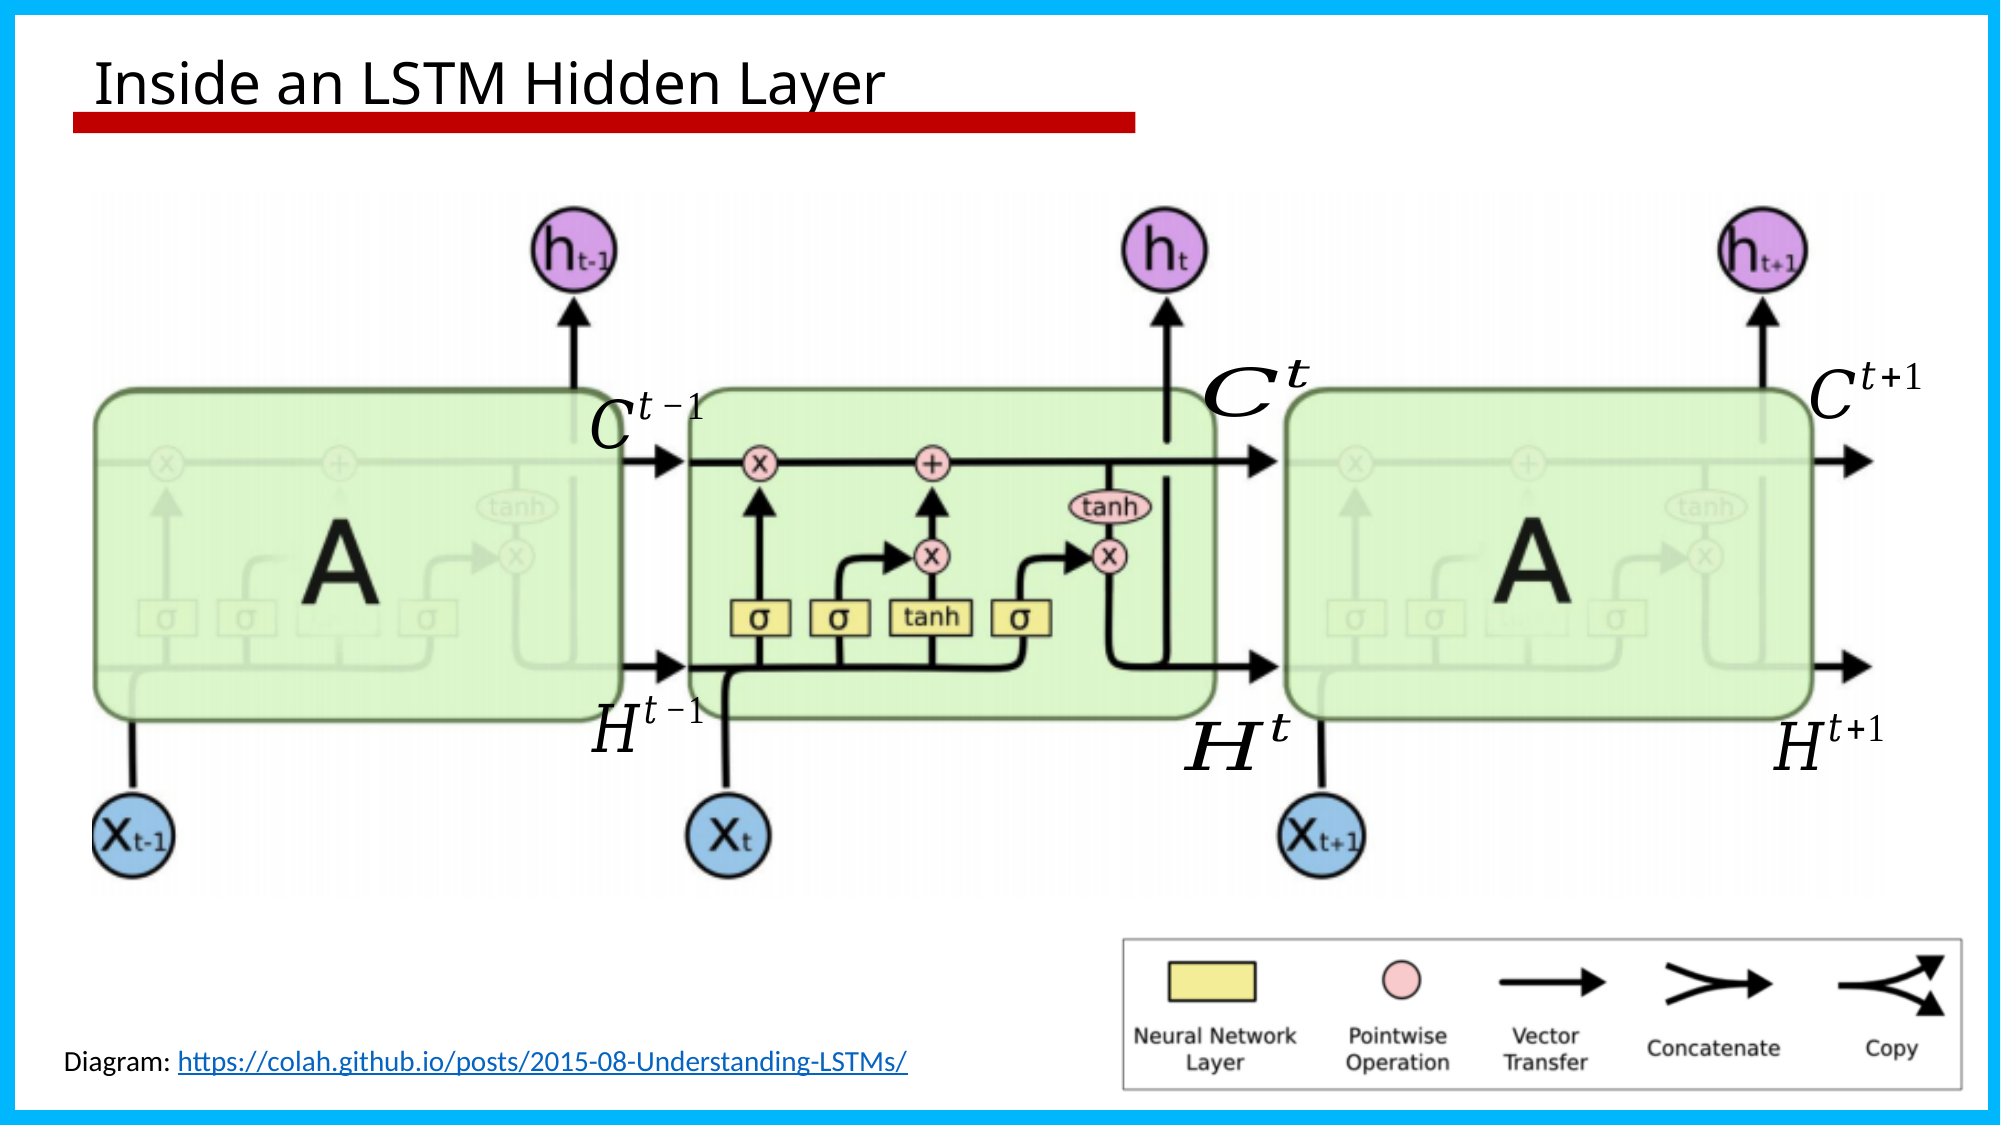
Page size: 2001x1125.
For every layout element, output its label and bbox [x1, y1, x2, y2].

picture [92, 191, 1886, 898]
text_box [49, 1034, 923, 1085]
title [79, 46, 1150, 134]
text_box [72, 111, 1136, 134]
picture [1120, 932, 1971, 1096]
